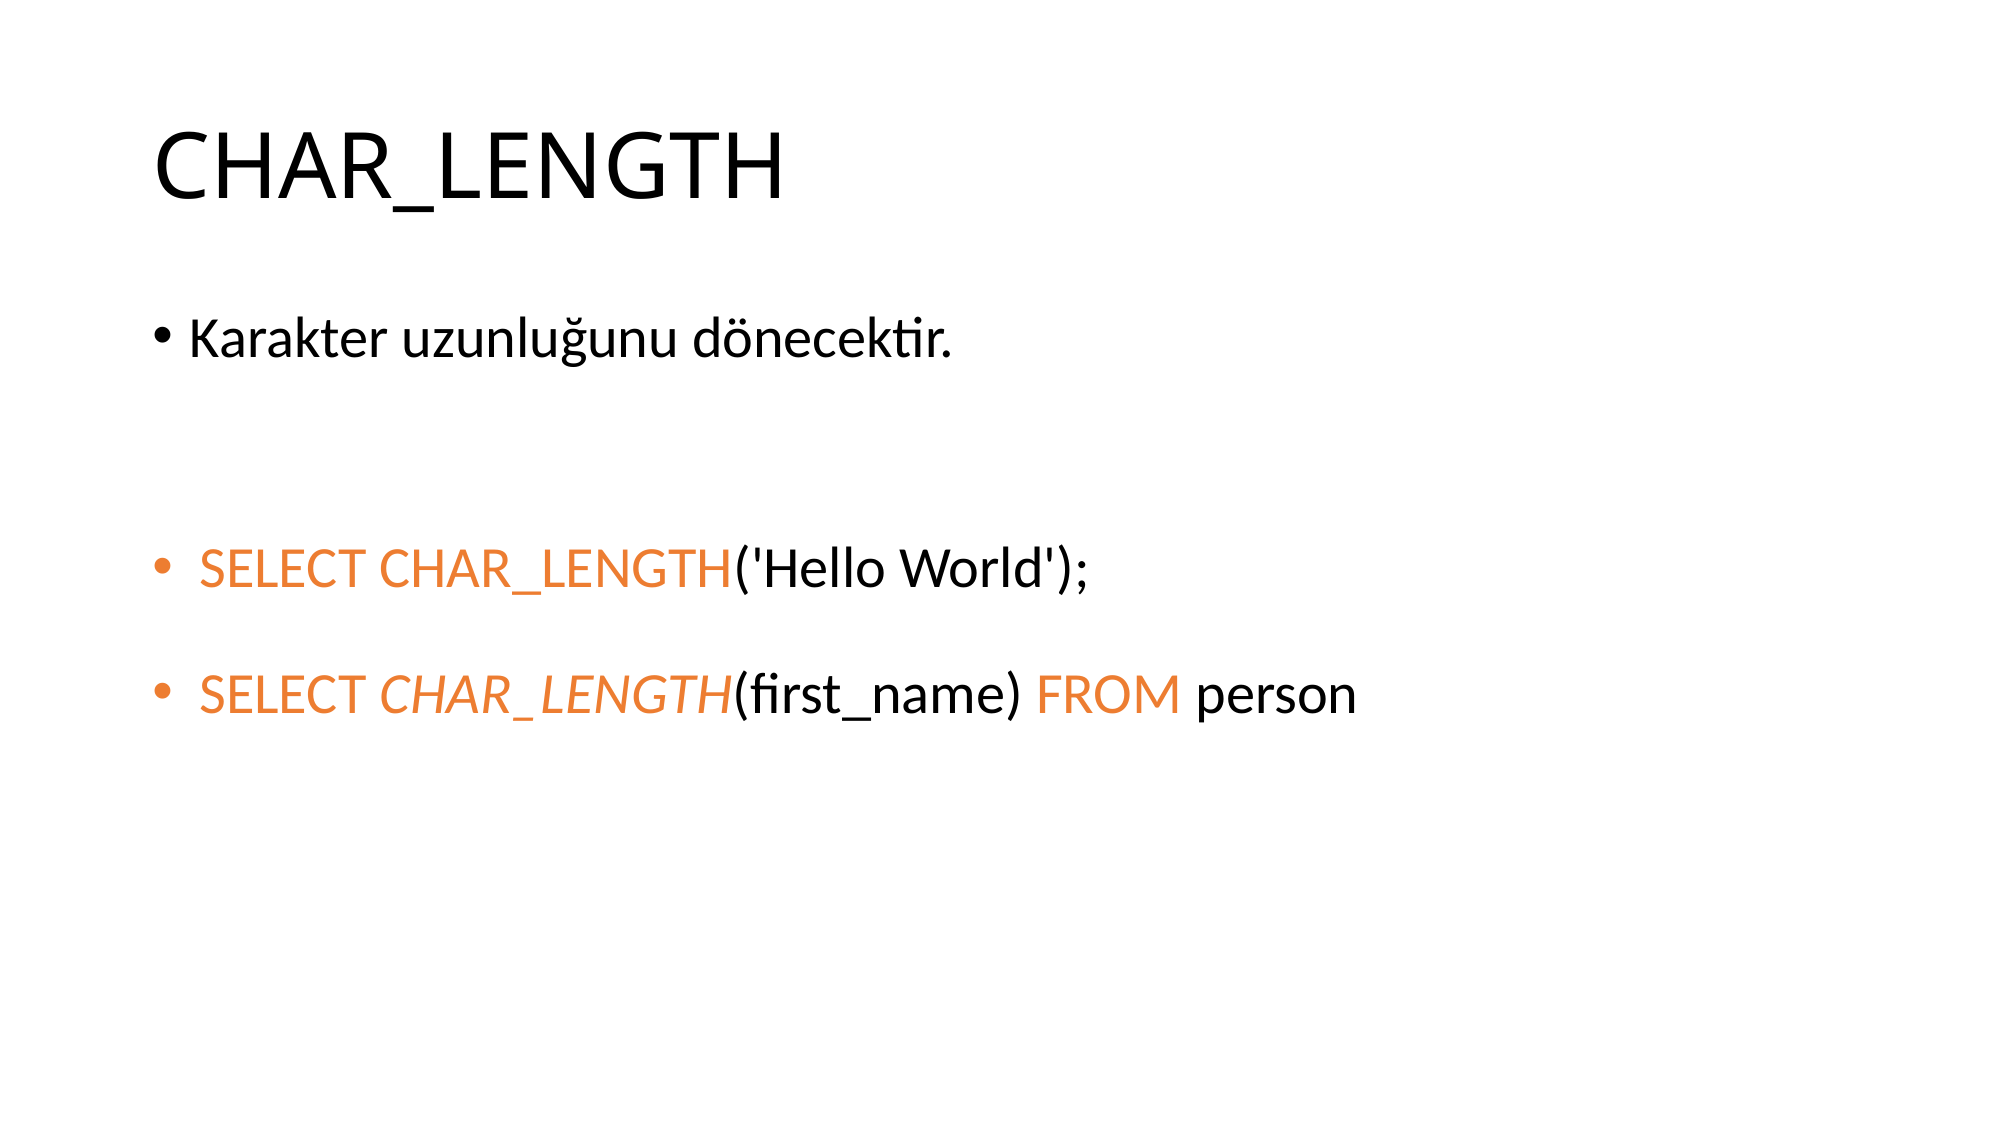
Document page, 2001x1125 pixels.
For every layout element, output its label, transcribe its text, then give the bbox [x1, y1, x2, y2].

list Karakter uzunluğunu dönecektir. SELECT CHAR_LENGTH('Hello World'); SELECT CHAR_LENGTH(first_name) FROM person [137, 299, 1863, 1014]
title CHAR_LENGTH [137, 59, 1863, 278]
